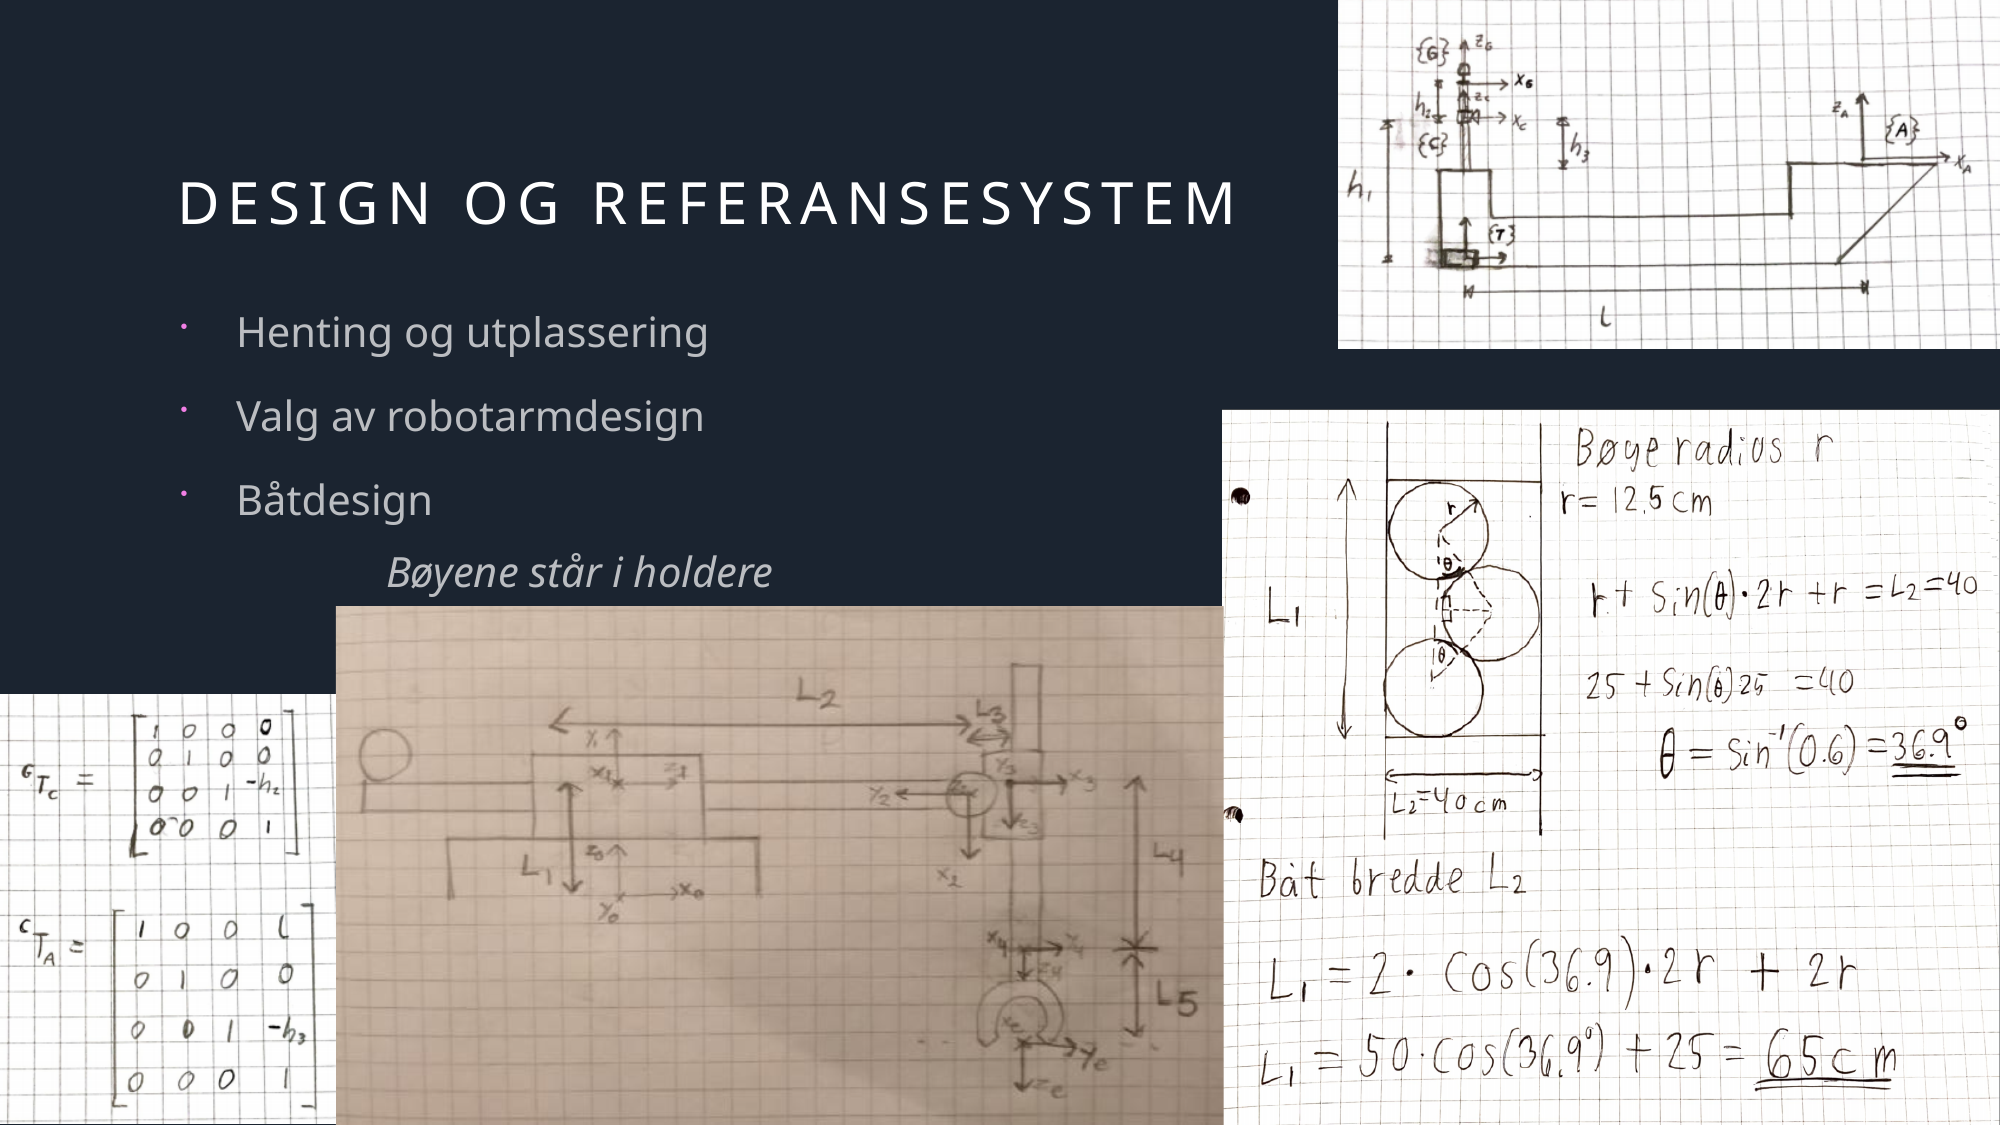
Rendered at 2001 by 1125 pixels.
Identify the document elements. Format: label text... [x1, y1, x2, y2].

title Design og referansesystem [177, 165, 1337, 274]
picture [0, 409, 2000, 1125]
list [1337, 0, 2000, 349]
text_box Henting og utplassering Valg av robotarmdesign Båtdesign Bøyene står i holdere [177, 293, 1822, 694]
